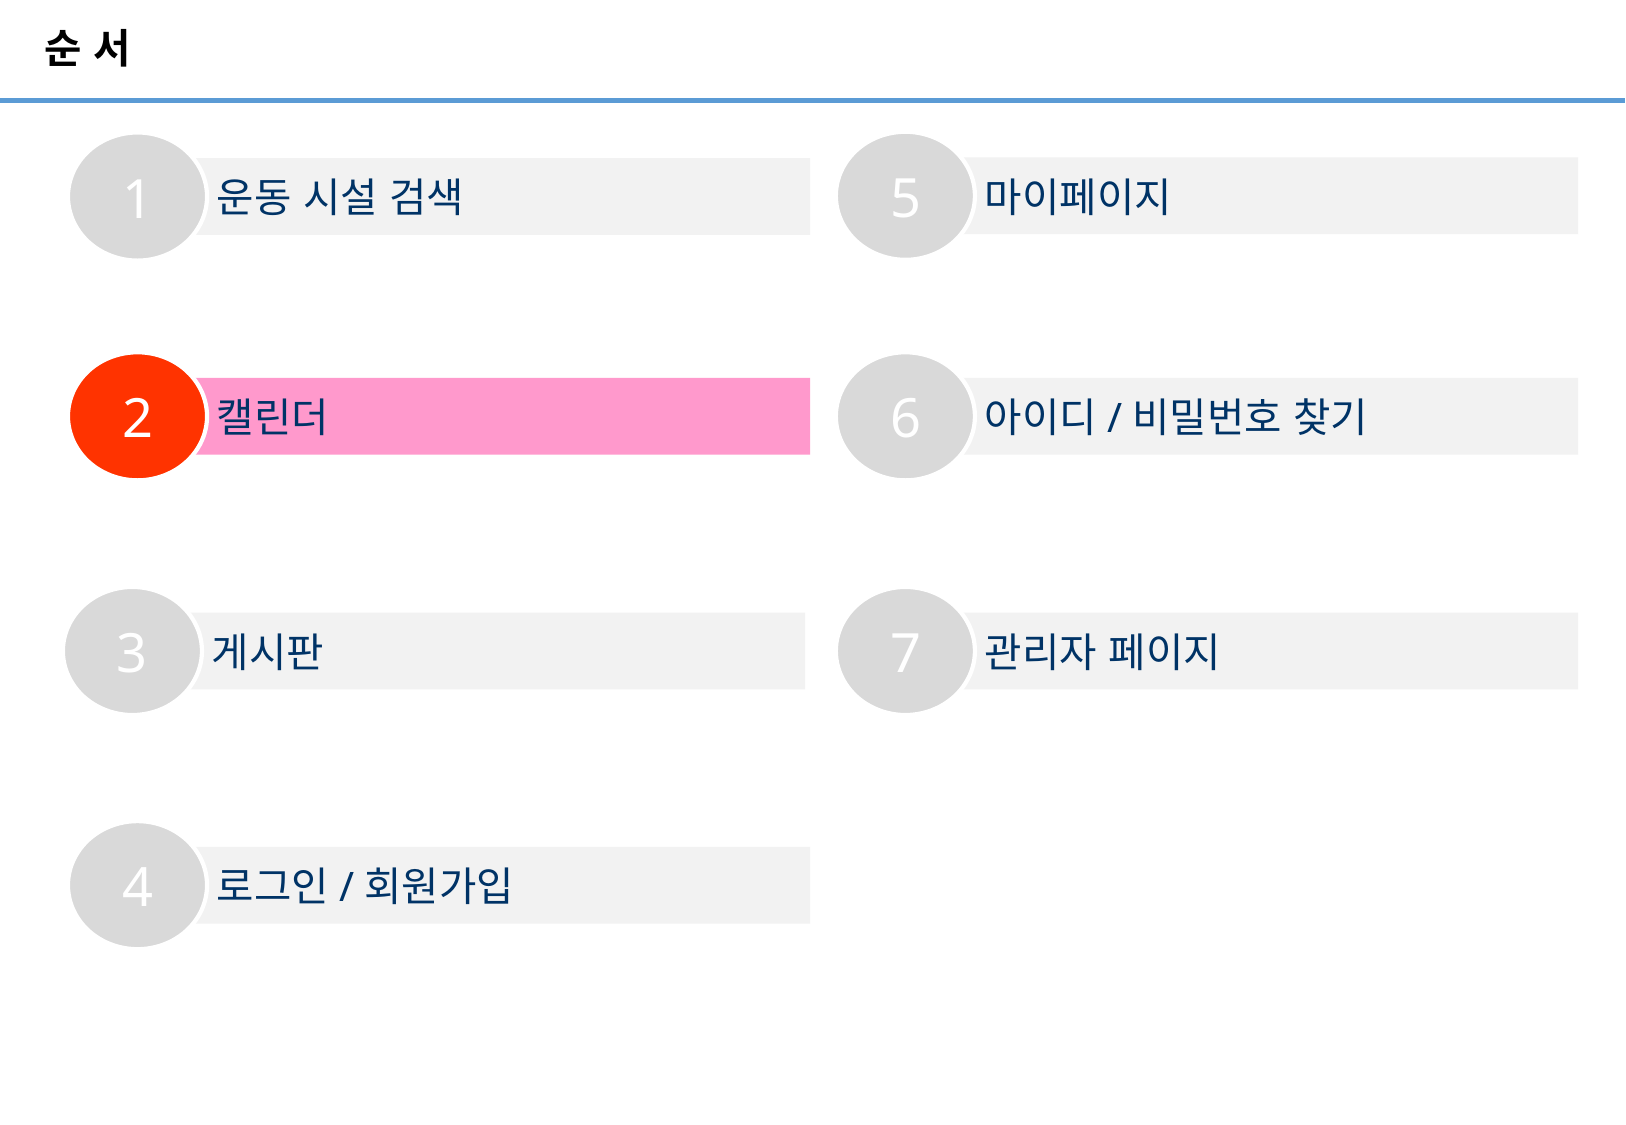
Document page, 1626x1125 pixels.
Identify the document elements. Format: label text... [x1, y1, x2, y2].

text_box 게시판 [189, 612, 806, 690]
title 순 서 [44, 0, 1108, 102]
text_box 4 [67, 821, 208, 950]
text_box 캘린더 [194, 377, 811, 455]
text_box 5 [835, 131, 975, 260]
text_box 아이디/비밀번호 찾기 [962, 377, 1579, 455]
text_box 1 [67, 132, 208, 261]
text_box 로그인/회원가입 [194, 846, 811, 924]
text_box 관리자 페이지 [962, 612, 1579, 690]
text_box 6 [835, 352, 975, 481]
text_box 마이페이지 [962, 157, 1579, 235]
text_box 7 [835, 586, 975, 716]
text_box 2 [67, 352, 208, 481]
text_box 운동 시설 검색 [194, 158, 811, 235]
text_box 3 [62, 586, 202, 716]
